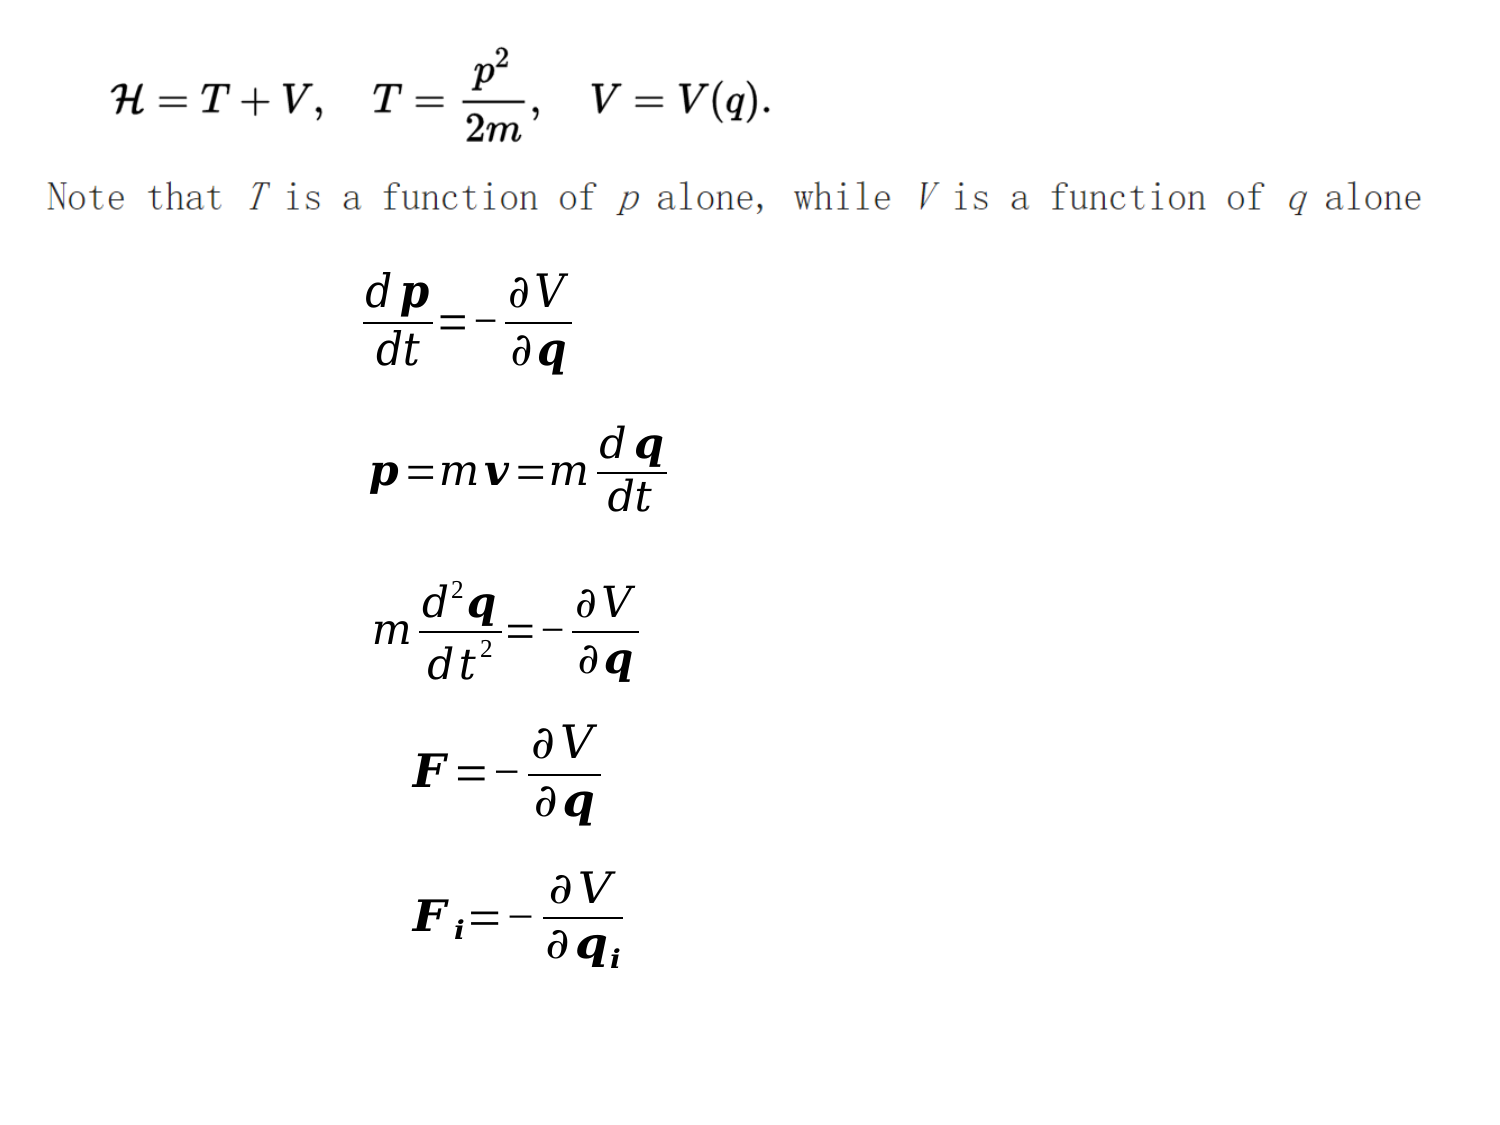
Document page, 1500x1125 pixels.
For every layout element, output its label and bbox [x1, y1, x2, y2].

picture [33, 30, 1435, 231]
